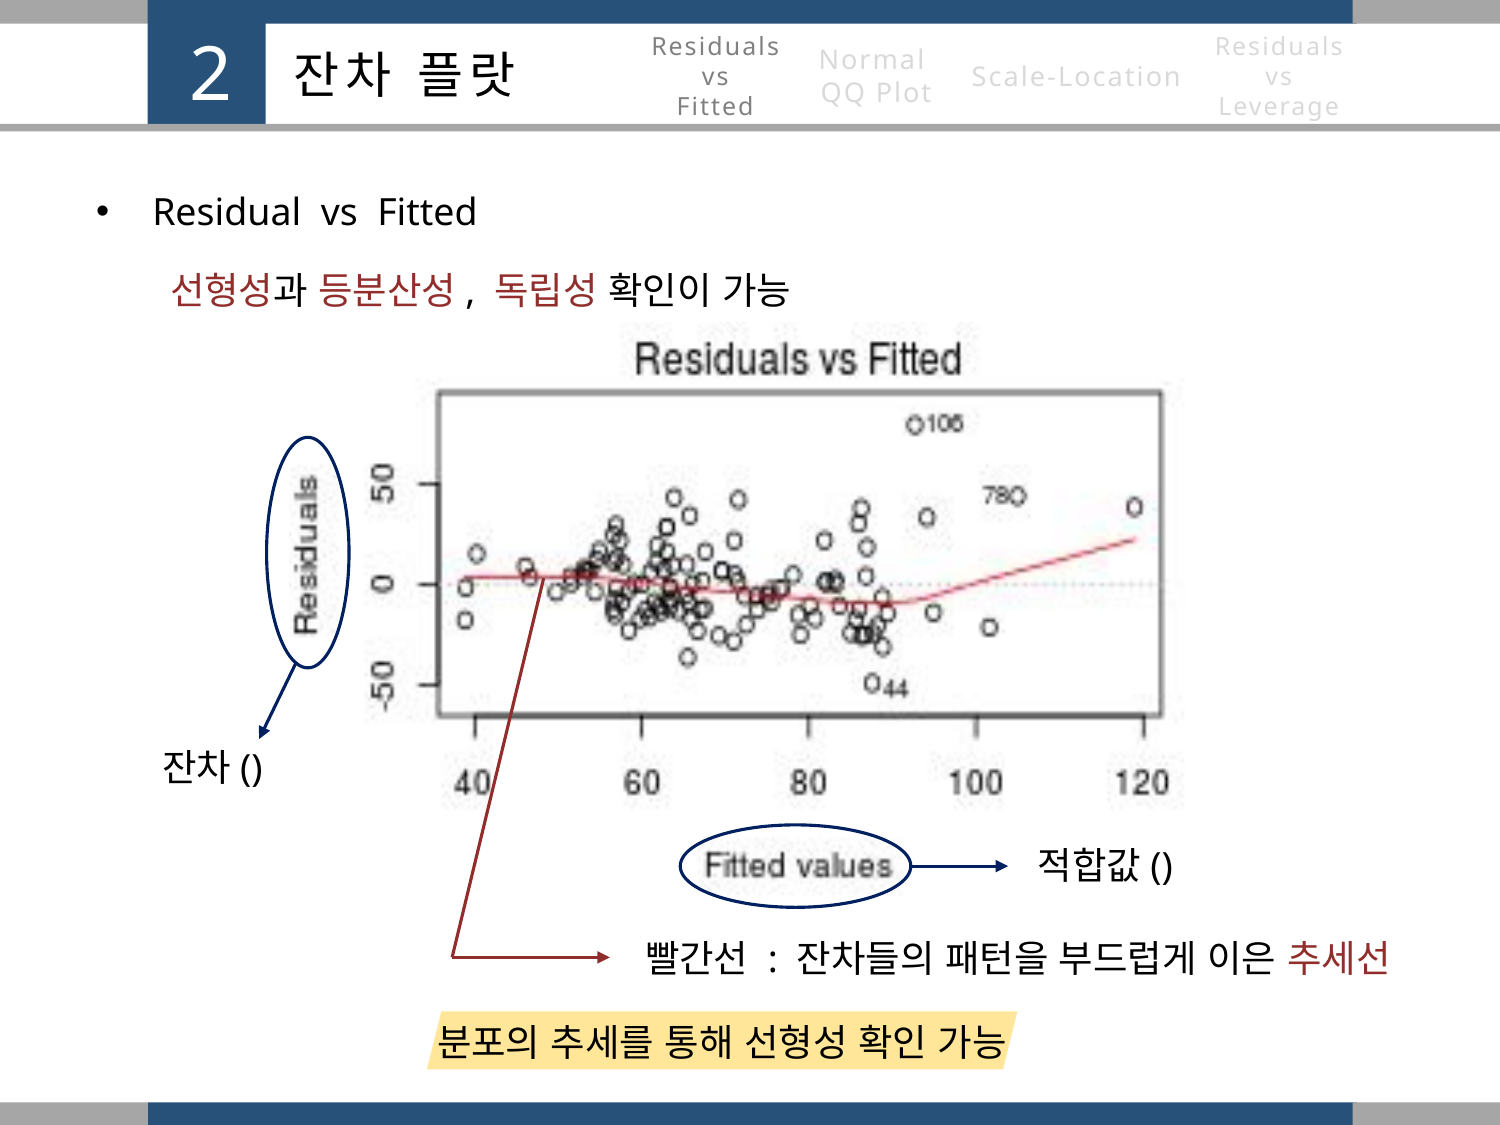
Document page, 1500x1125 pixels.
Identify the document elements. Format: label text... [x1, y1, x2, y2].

text_box 분포의 추세를 통해 선형성 확인 가능 [268, 1011, 1177, 1072]
text_box Residual vs Fitted [81, 180, 738, 241]
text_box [451, 577, 611, 958]
picture [288, 322, 1198, 900]
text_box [258, 661, 297, 740]
text_box 빨간선 : 잔차들의 패턴을 부드럽게 이은 추세선 [630, 927, 1500, 987]
text_box 선형성과 등분산성, 독립성 확인이 가능 [155, 237, 1289, 320]
text_box [264, 455, 283, 650]
